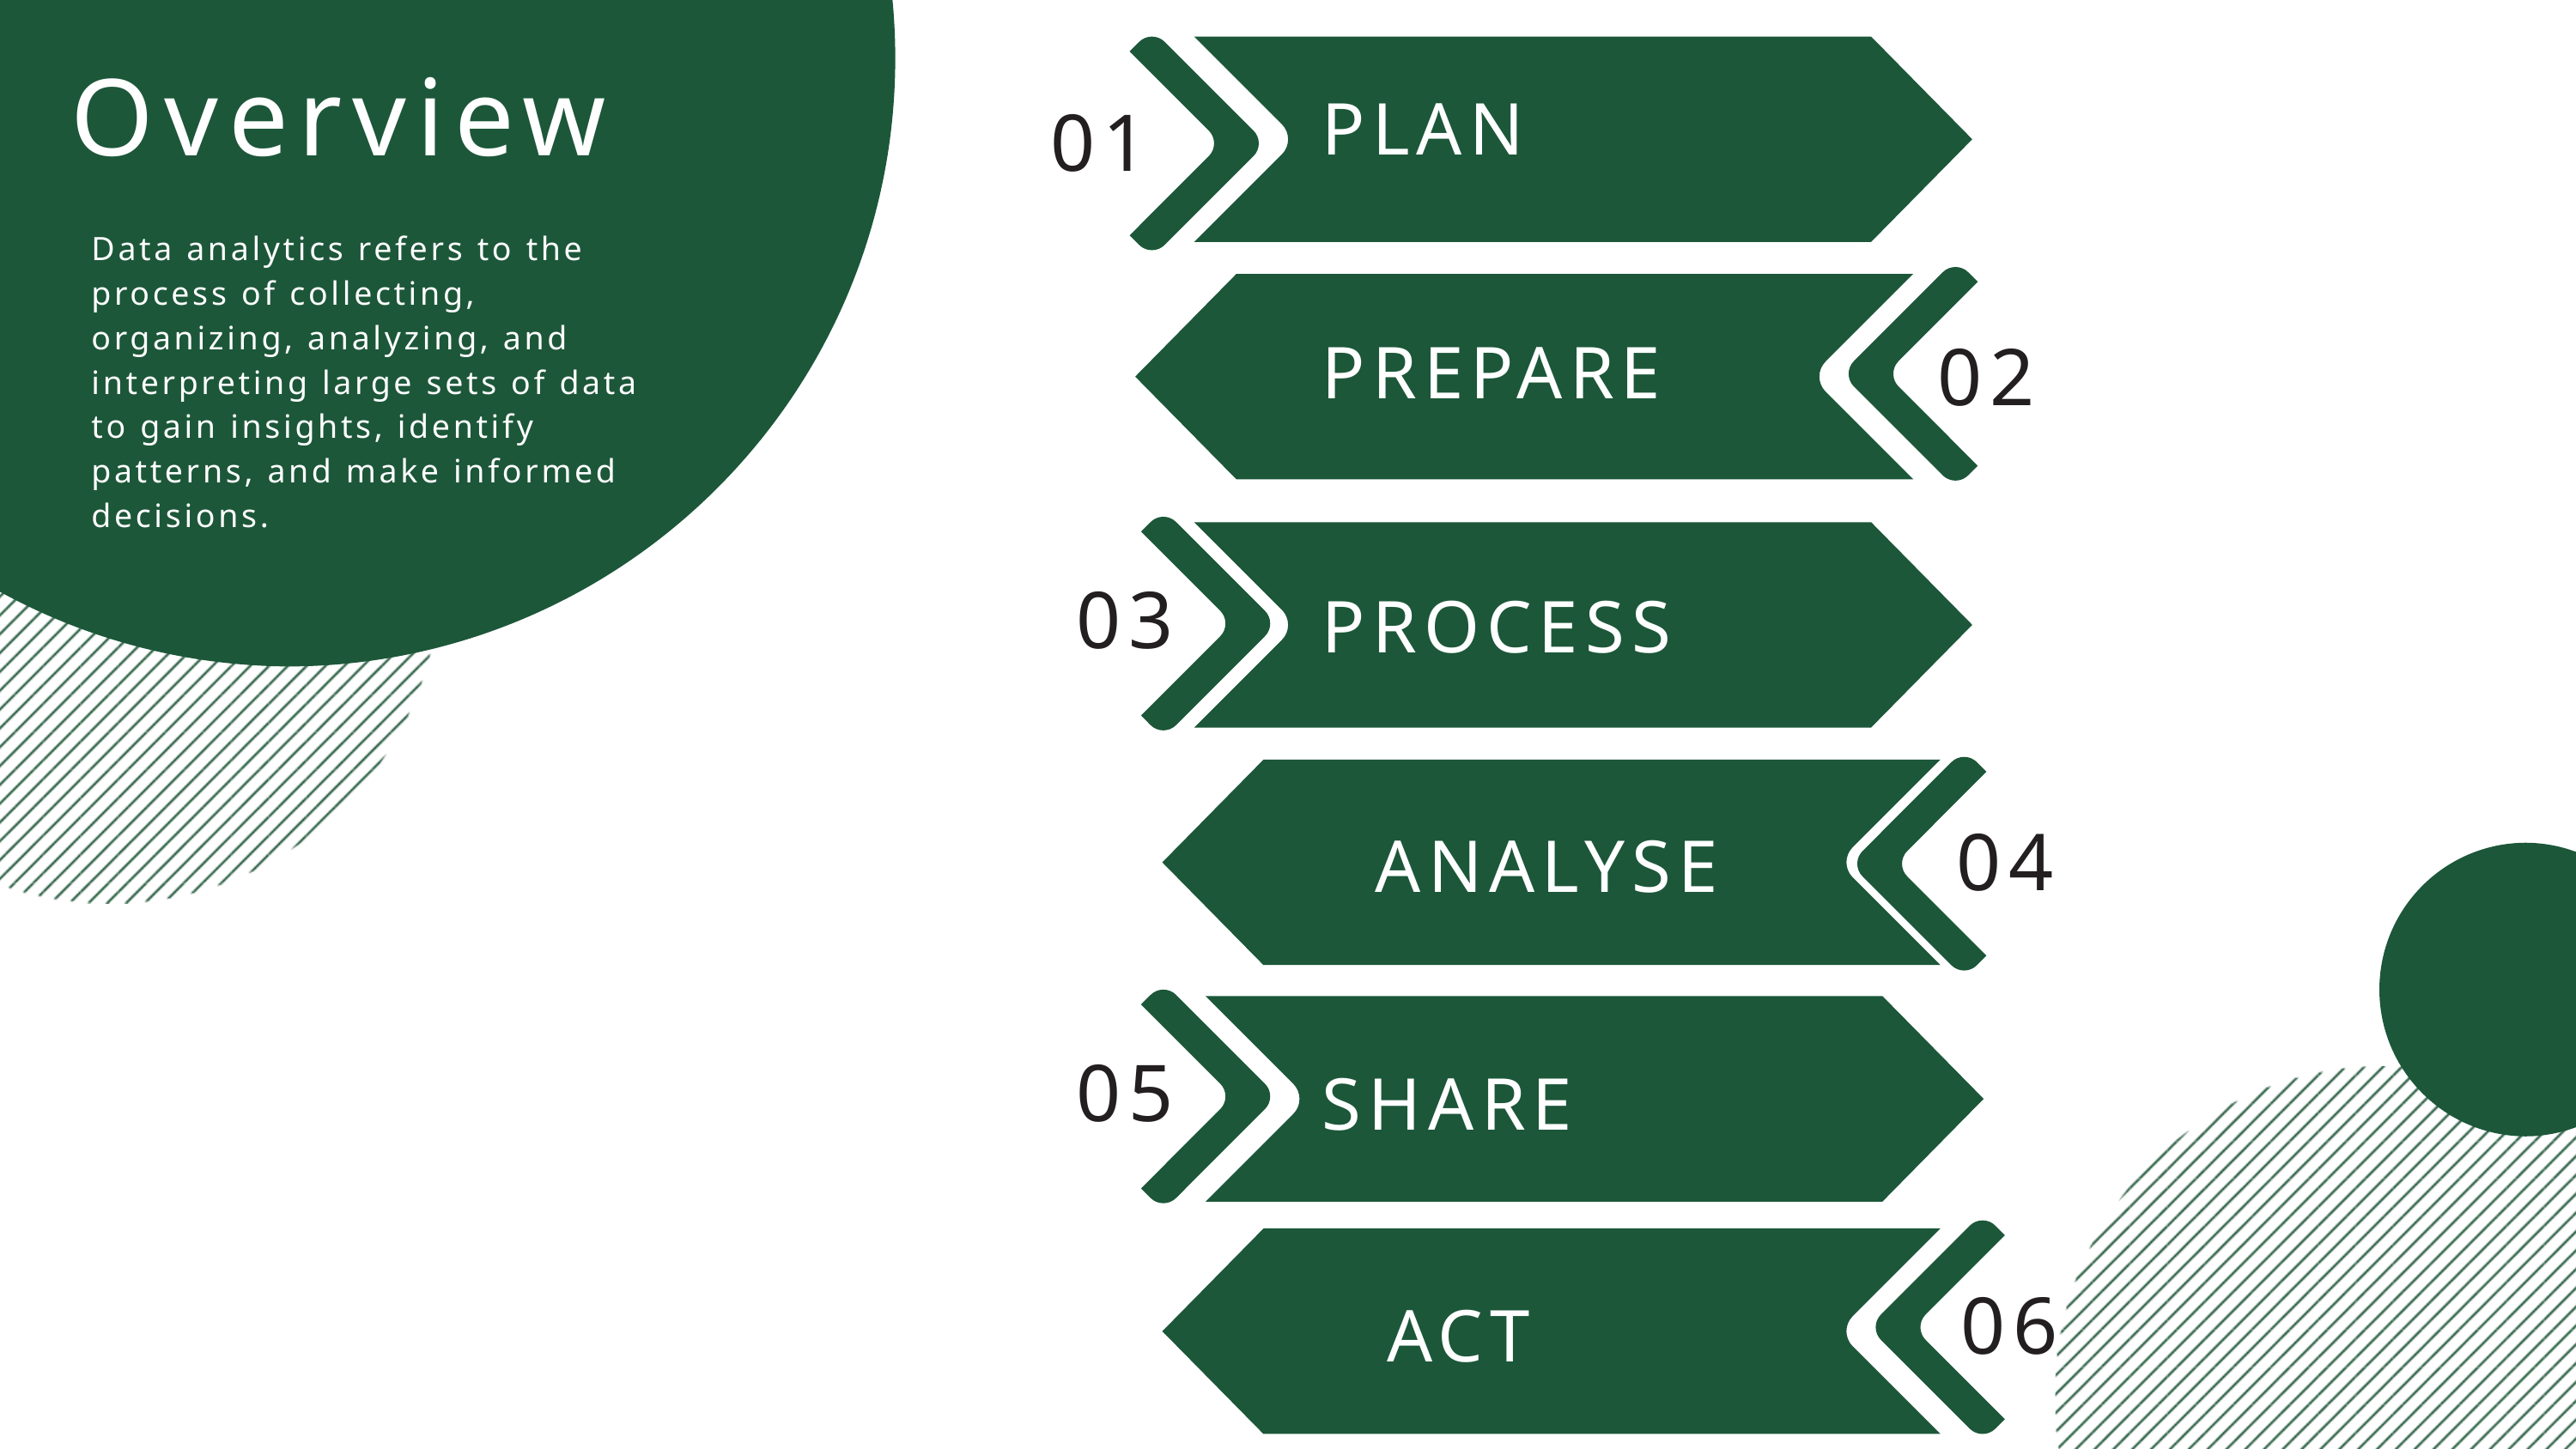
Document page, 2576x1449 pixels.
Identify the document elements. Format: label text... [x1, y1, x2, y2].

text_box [1848, 269, 1978, 482]
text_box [1129, 36, 1260, 249]
text_box 05 [1056, 1028, 1136, 1137]
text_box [1140, 516, 1271, 729]
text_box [1274, 522, 1967, 724]
text_box 03 [1056, 555, 1136, 664]
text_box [1875, 1222, 2006, 1434]
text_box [1857, 758, 1987, 971]
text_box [1168, 1233, 1871, 1434]
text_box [1168, 764, 1852, 966]
text_box 02 [1981, 313, 2056, 422]
text_box 06 [2010, 1262, 2079, 1371]
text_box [1140, 278, 1844, 480]
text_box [1194, 36, 1967, 238]
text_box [1275, 996, 1978, 1197]
text_box [2055, 1066, 2576, 1449]
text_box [1140, 989, 1271, 1202]
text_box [2379, 842, 2576, 1137]
text_box 04 [1991, 798, 2075, 907]
text_box 01 [1030, 78, 1125, 187]
text_box [0, 675, 440, 904]
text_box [0, 0, 898, 667]
